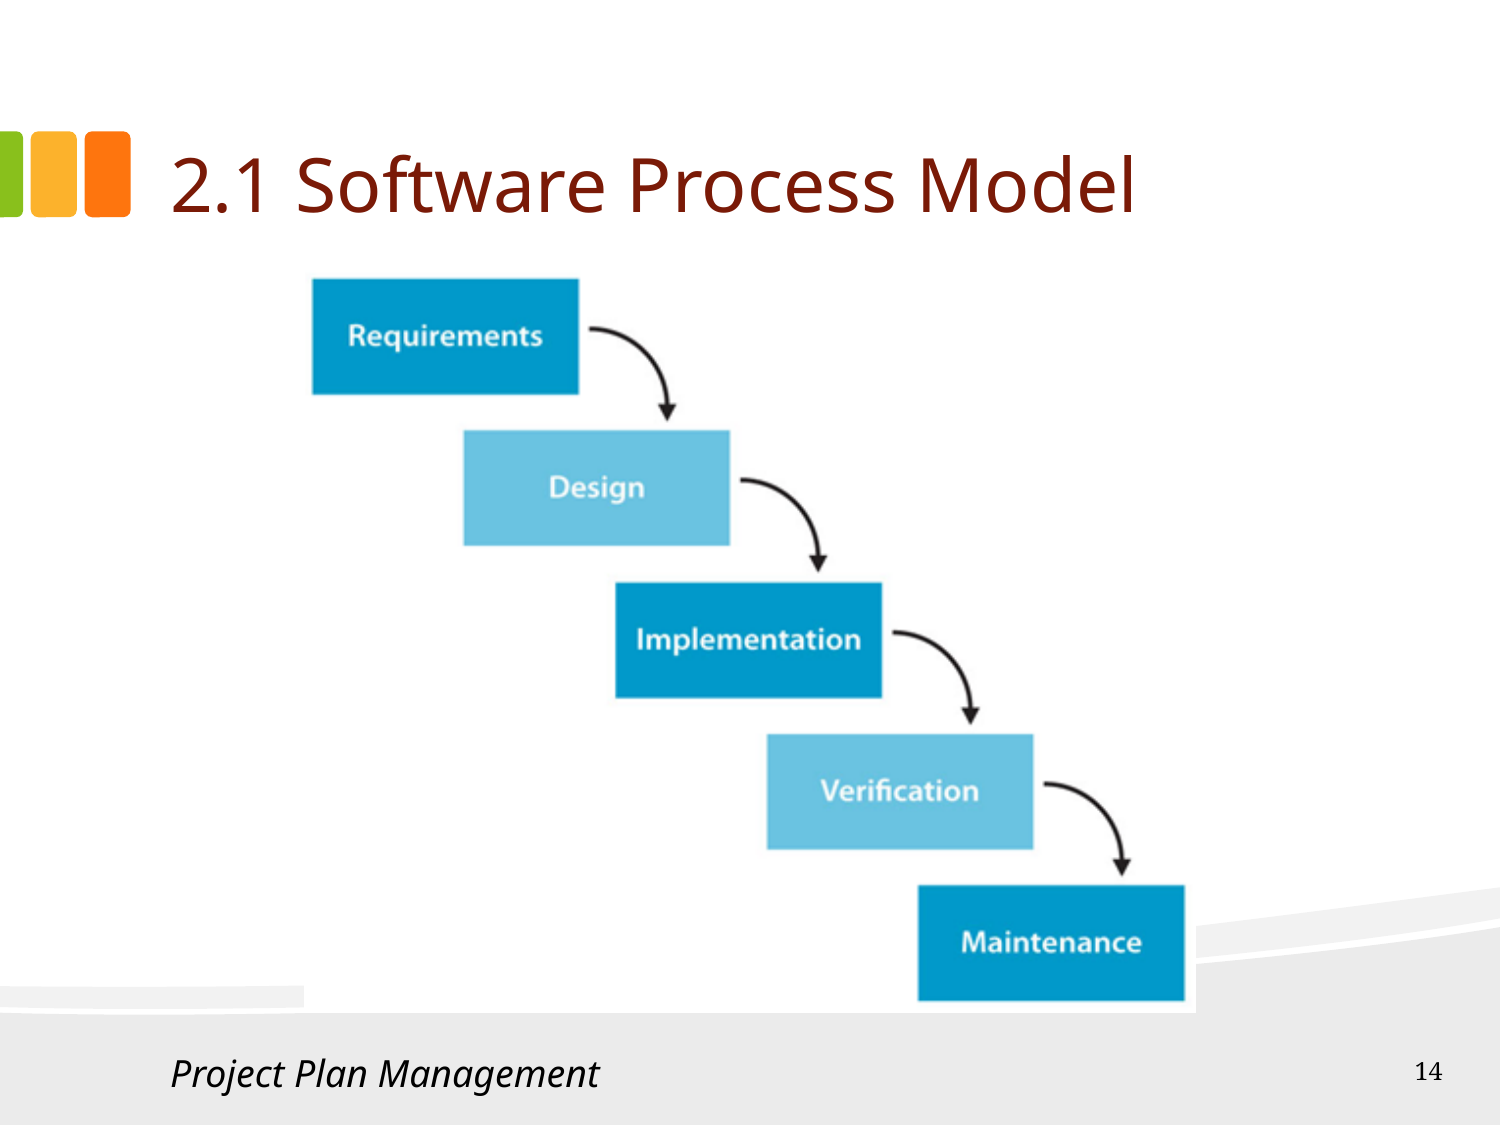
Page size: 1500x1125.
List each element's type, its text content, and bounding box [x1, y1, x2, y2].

title 2.1 Software Process Model [150, 24, 1350, 238]
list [149, 262, 1351, 1013]
slide_number 14 [1362, 1057, 1463, 1088]
footer Project Plan Management [150, 1057, 1170, 1088]
